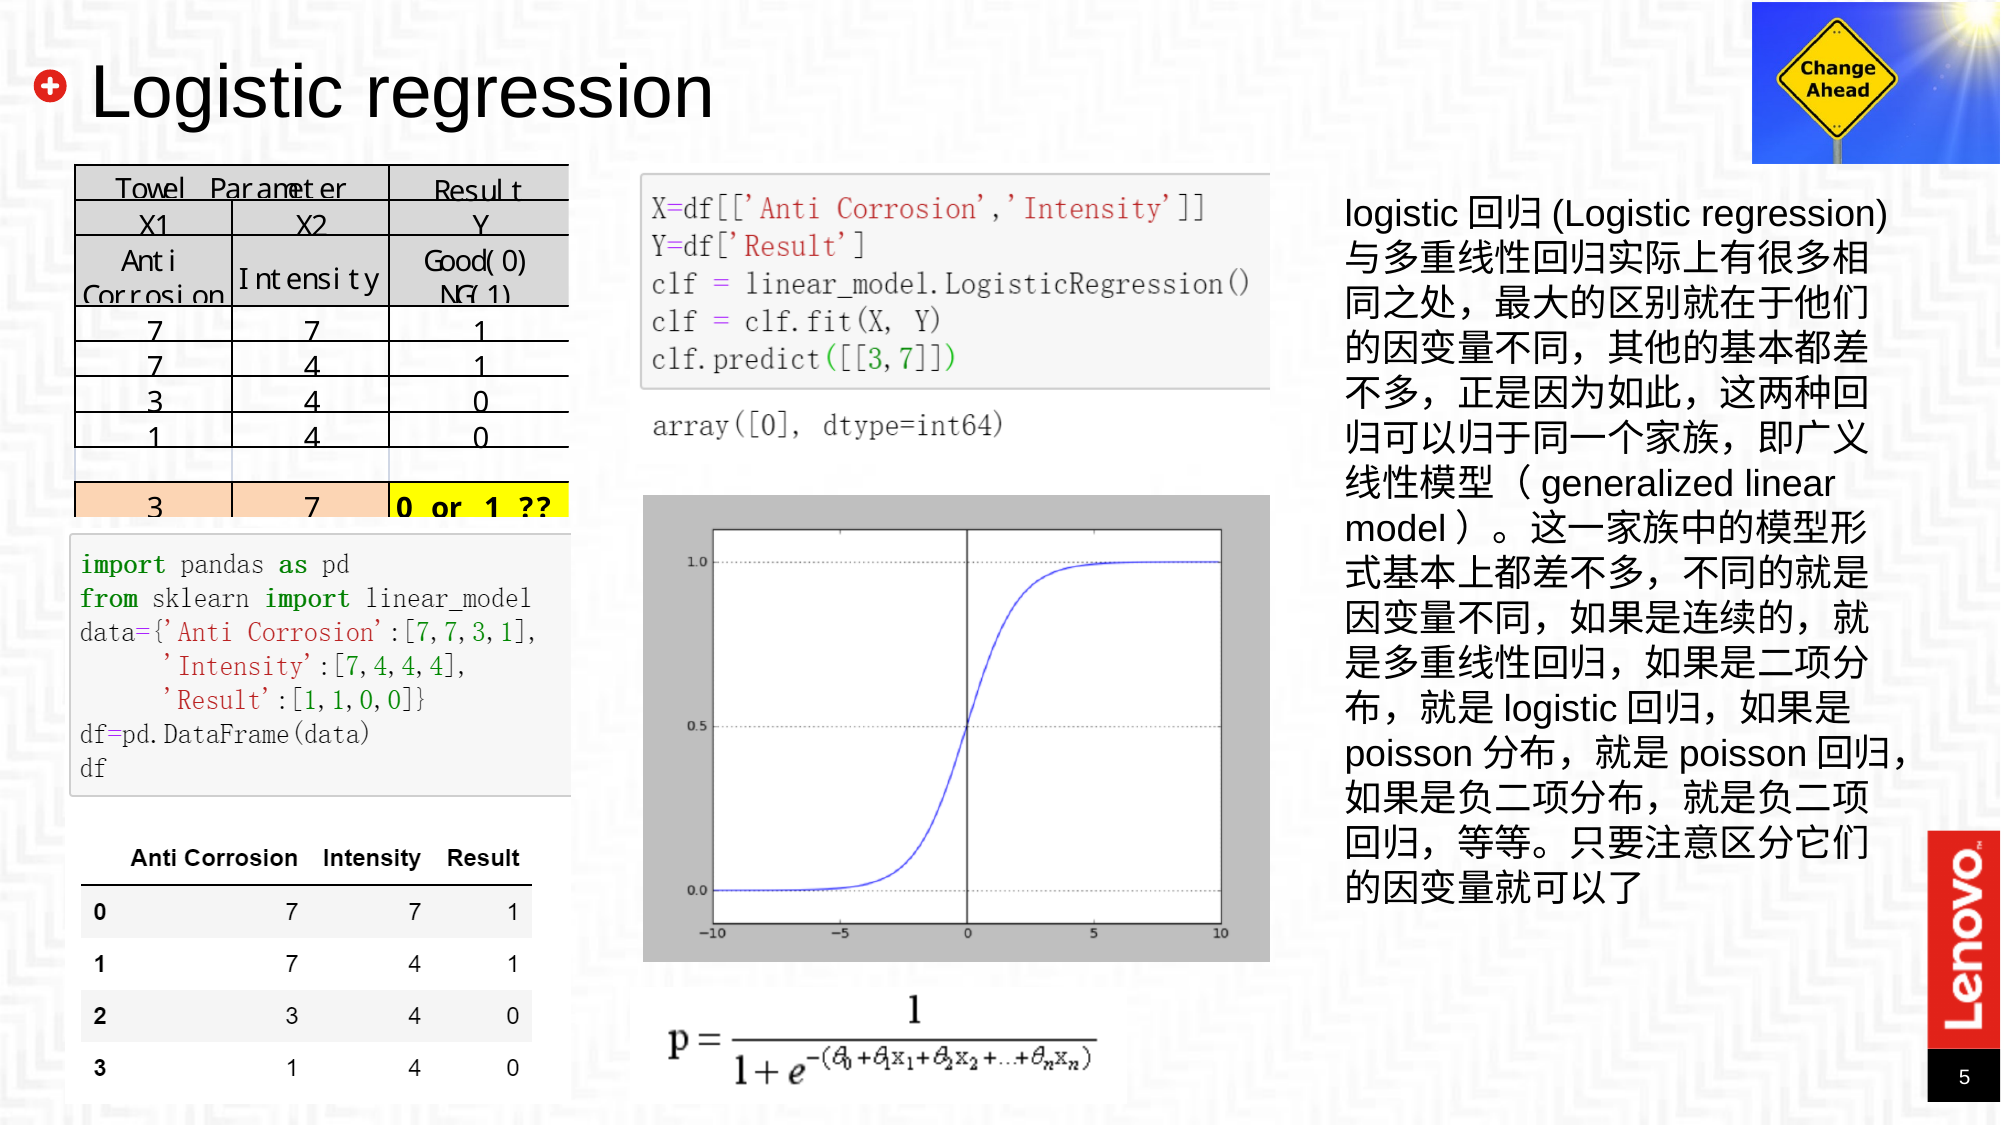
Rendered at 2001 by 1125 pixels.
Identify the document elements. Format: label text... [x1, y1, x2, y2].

picture [1928, 831, 2000, 1048]
title Logistic regression [90, 45, 1746, 131]
picture [0, 0, 2001, 1125]
text_box logistic回归(Logistic regression) 与多重线性回归实际上有很多相同之处，最大的区别就在于他们的因变量不同，其他的基本都差不多，正是因为如此，这两种回归可以归于同一个家族，即广义线性模型（generalized linear model）。这一家族中的模型形式基本上都差不多，不同的就是因变量不同，如果是连续的，就是多重线性回归，如果是二项分布，就是logistic回归，如果是poisson分布，就是poisson回归，如果是负二项分布，就是负二项回归，等等。只要注意区分它们的因变量就可以了 [1329, 181, 1907, 917]
